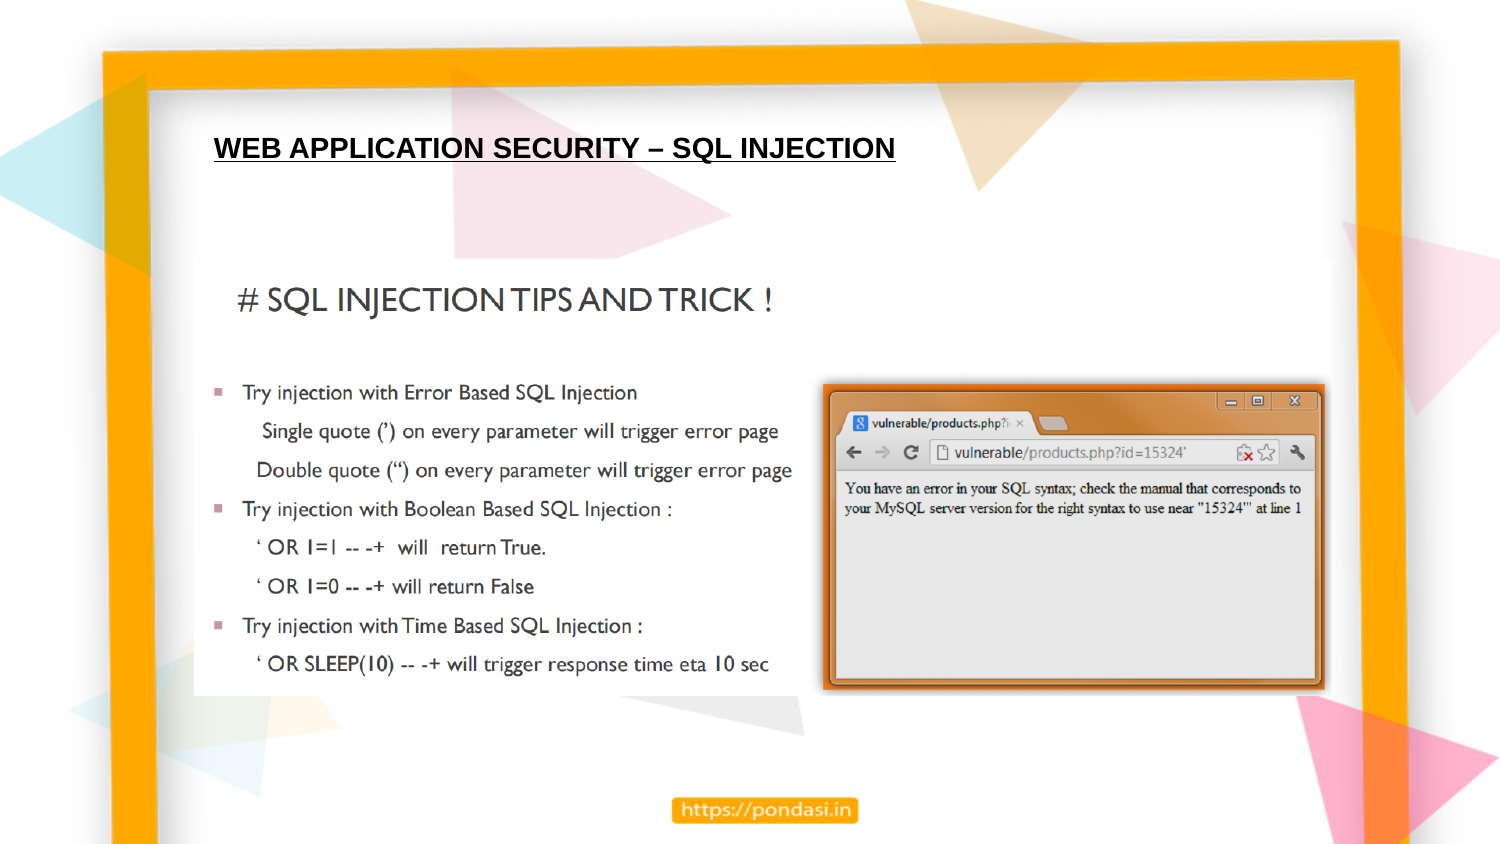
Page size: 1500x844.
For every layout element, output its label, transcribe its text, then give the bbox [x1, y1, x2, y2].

text_box WEB APPLICATION SECURITY – SQL INJECTION [199, 122, 912, 173]
picture [0, 0, 1500, 844]
